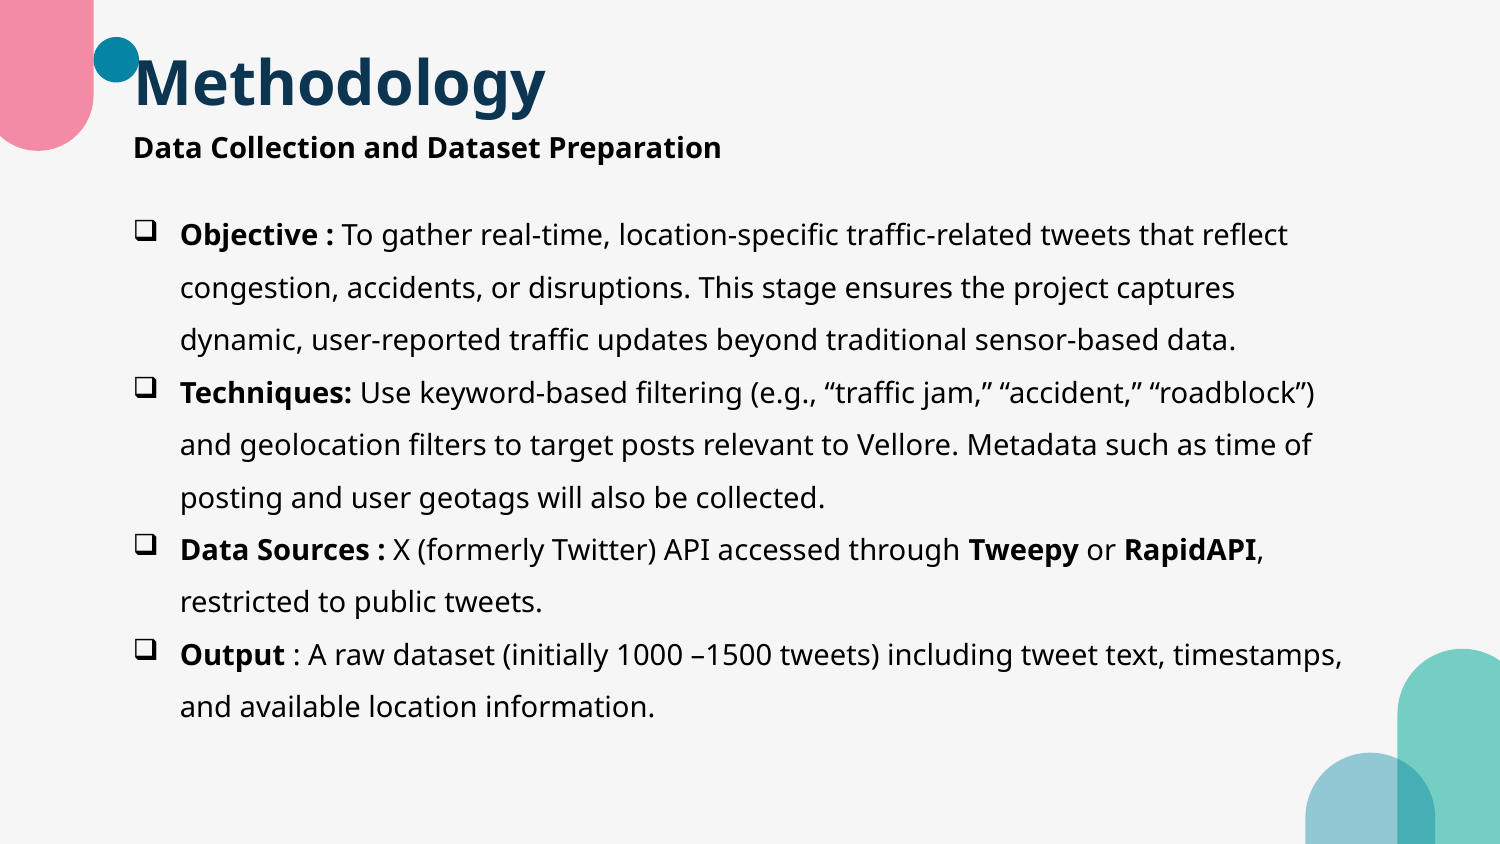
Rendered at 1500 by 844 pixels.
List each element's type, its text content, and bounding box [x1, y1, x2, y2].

title Methodology [118, 27, 1382, 122]
text_box Data Collection and Dataset Preparation Objective : To gather real-time, location-specific traffic-related tweets that reflect congestion, accidents, or disruptions. This stage ensures the project captures dynamic, user-reported traffic updates beyond traditional sensor-based data. Techniques: Use keyword-based filtering (e.g., “traffic jam,” “accident,” “roadblock”) and geolocation filters to target posts relevant to Vellore. Metadata such as time of posting and user geotags will also be collected. Data Sources : X (formerly Twitter) API accessed through Tweepy or RapidAPI, restricted to public tweets. Output : A raw dataset (initially 1000 –1500 tweets) including tweet text, timestamps, and available location information. [118, 121, 1367, 766]
